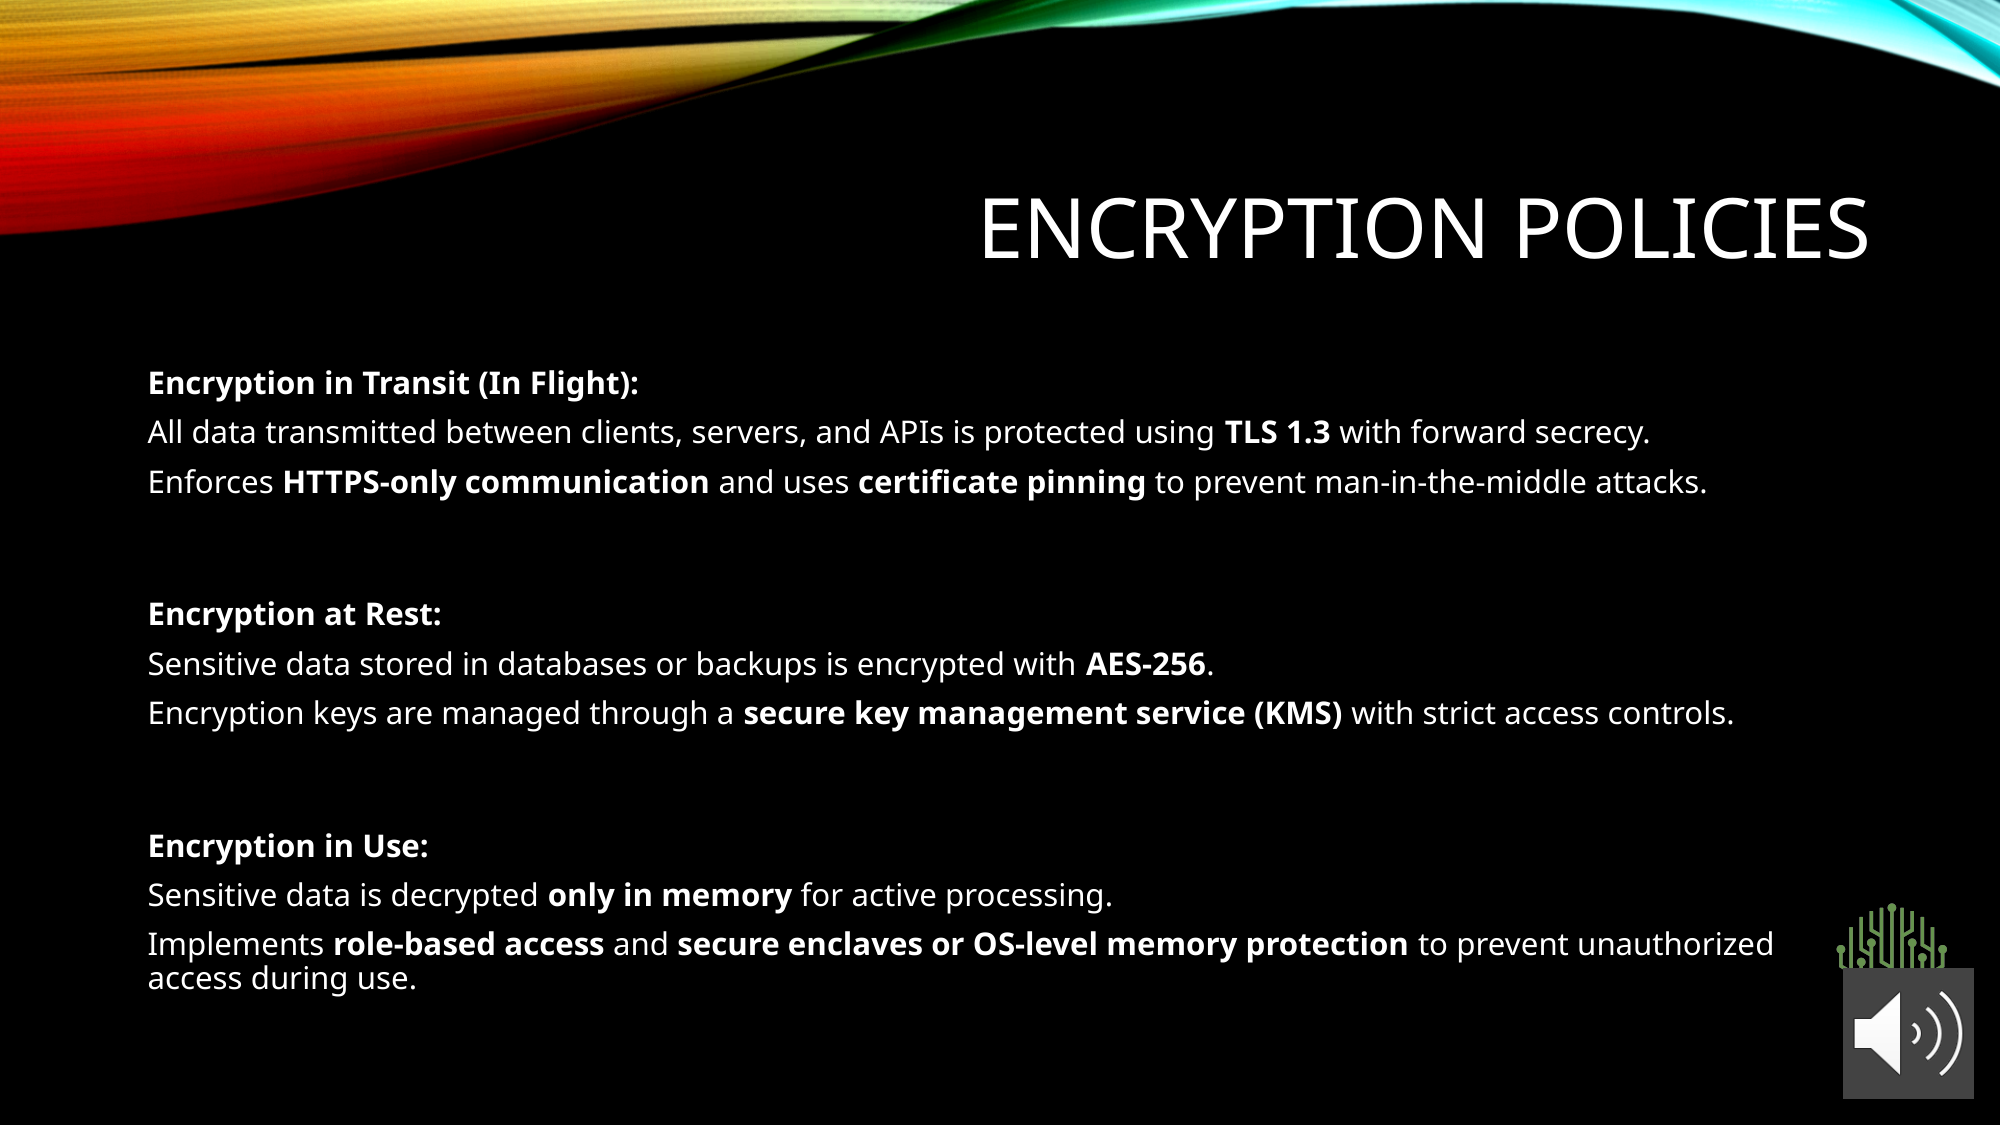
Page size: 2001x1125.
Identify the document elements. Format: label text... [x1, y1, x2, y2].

picture [0, 0, 2000, 237]
picture [1817, 892, 1976, 1101]
title ENCRYPTION POLICIES [474, 125, 1888, 338]
list Encryption in Transit (In Flight): All data transmitted between clients, servers, and APIs is protected using TLS 1.3 with forward secrecy. Enforces HTTPS-only communication and uses certificate pinning to prevent man-in-the-middle attacks. Encryption at Rest: Sensitive data stored in databases or backups is encrypted with AES-256. Encryption keys are managed through a secure key management service (KMS) with strict access controls. Encryption in Use: Sensitive data is decrypted only in memory for active processing. Implements role-based access and secure enclaves or OS-level memory protection to prevent unauthorized access during use. [112, 360, 1819, 1021]
